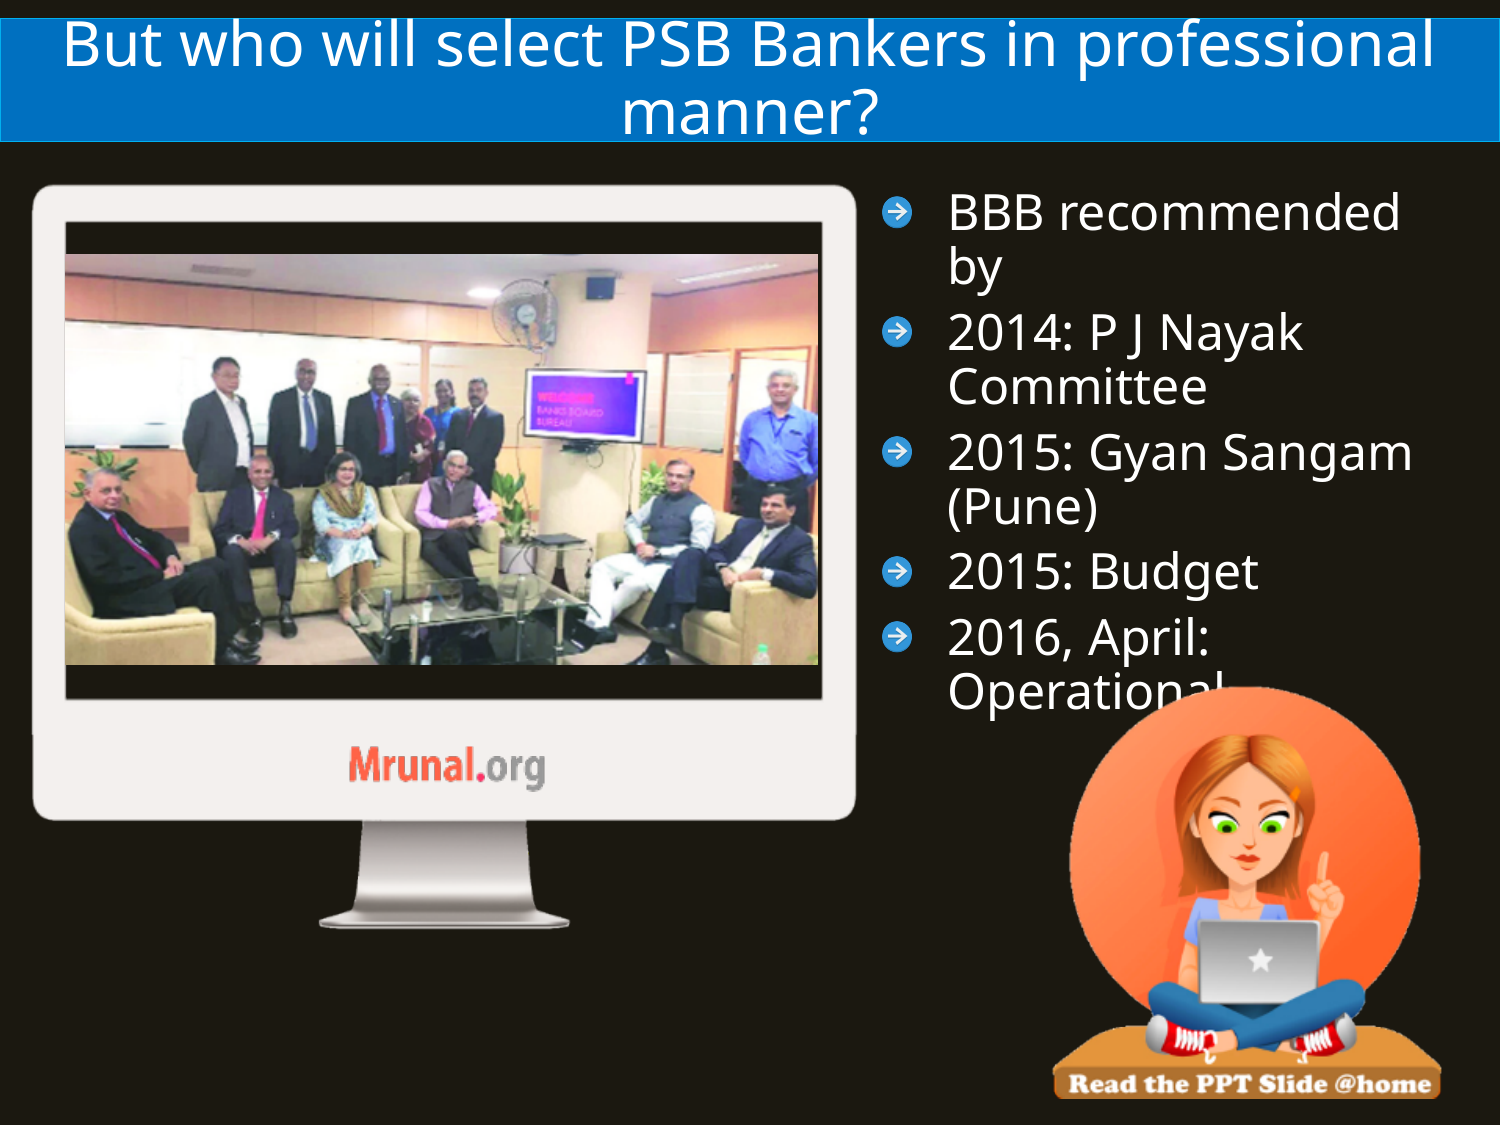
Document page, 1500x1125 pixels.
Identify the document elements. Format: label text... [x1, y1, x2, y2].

picture [879, 193, 915, 230]
picture [879, 553, 915, 589]
picture [879, 313, 915, 349]
picture [26, 179, 867, 933]
list BBB recommended by 2014: P J Nayak Committee 2015: Gyan Sangam (Pune) 2015: Budget 2016, April: Operational [864, 180, 1474, 1005]
picture [879, 618, 915, 654]
picture [997, 664, 1500, 1099]
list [65, 254, 818, 665]
picture [879, 433, 915, 469]
title But who will select PSB Bankers in professional manner? [0, 18, 1500, 142]
